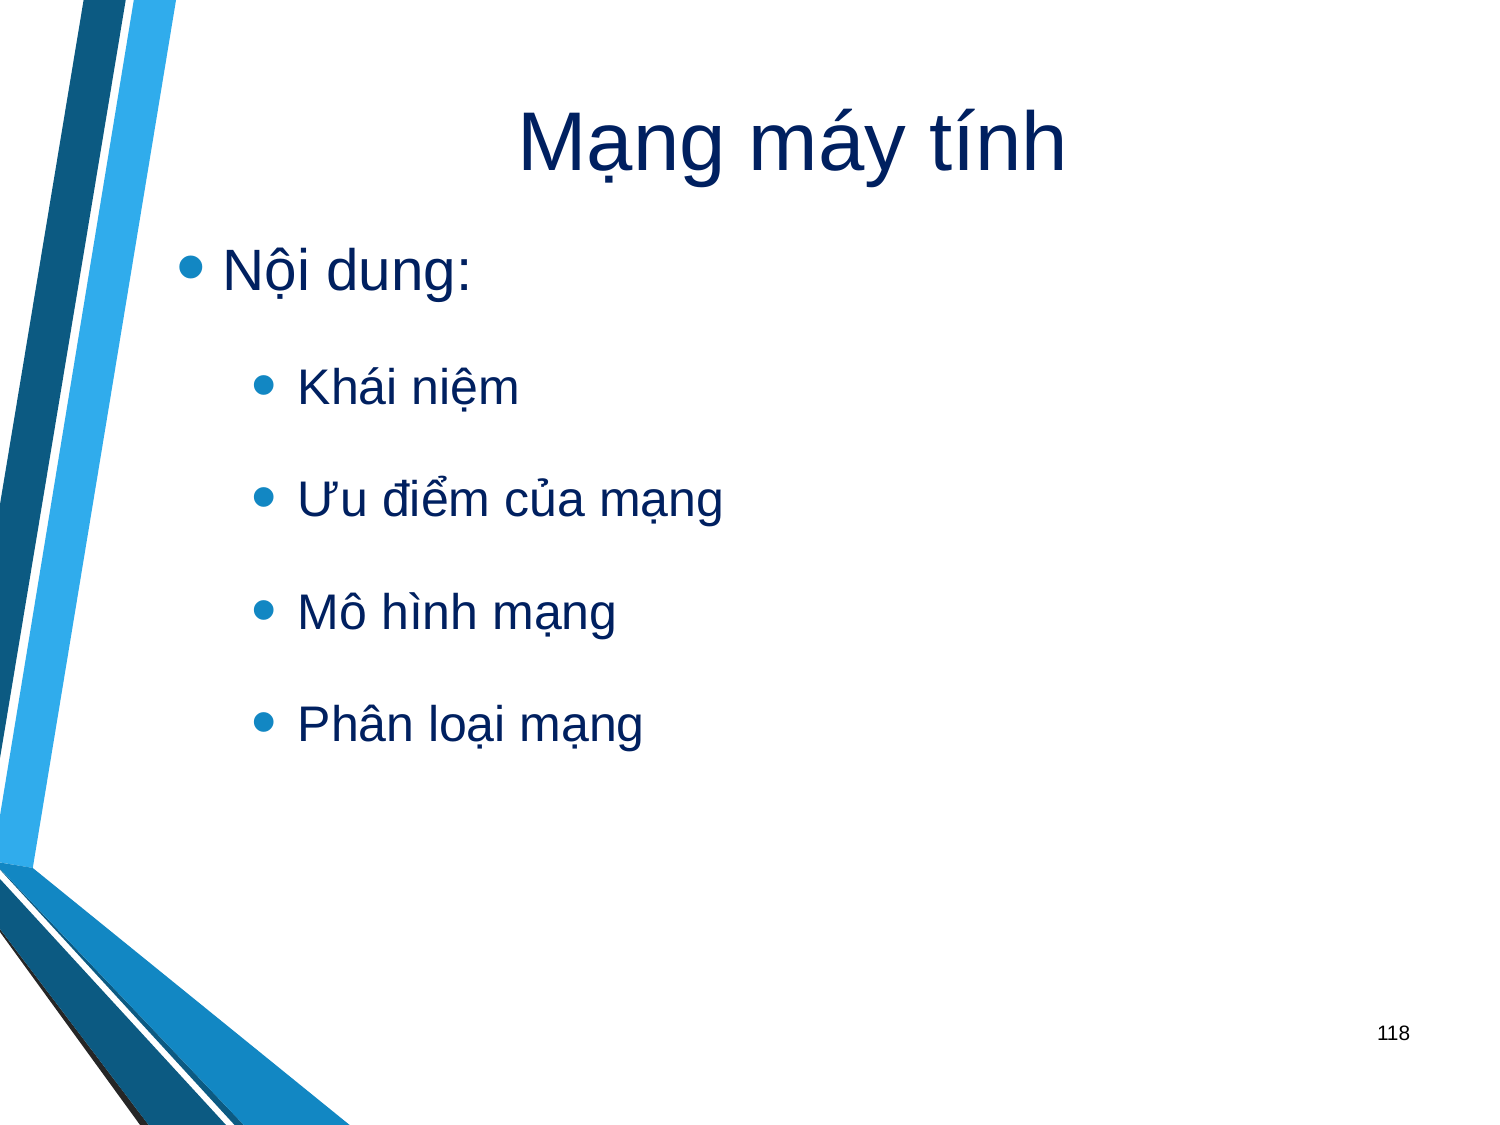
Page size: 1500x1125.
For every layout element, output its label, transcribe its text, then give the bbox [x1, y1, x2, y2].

list Nội dung: Khái niệm Ưu điểm của mạng Mô hình mạng Phân loại mạng [161, 224, 1425, 985]
slide_number 118 [1354, 1001, 1425, 1062]
title Mạng máy tính [161, 75, 1425, 200]
